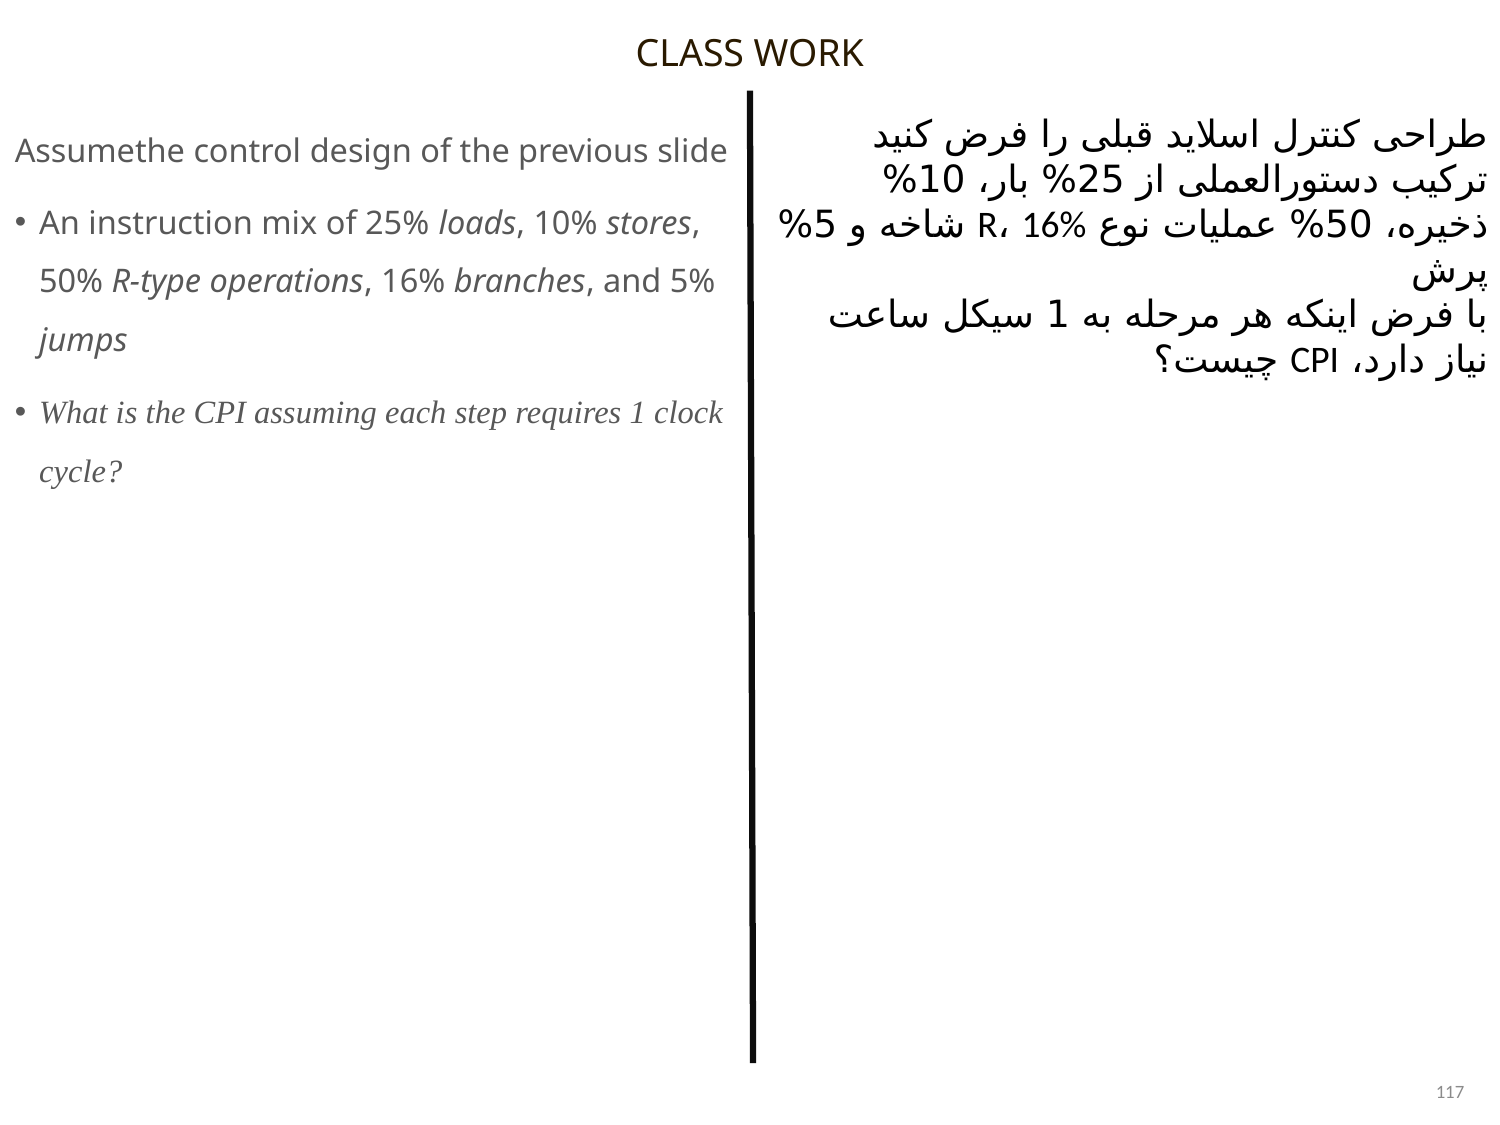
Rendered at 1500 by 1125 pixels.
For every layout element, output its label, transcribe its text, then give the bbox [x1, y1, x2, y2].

text_box طراحی کنترل اسلاید قبلی را فرض کنید ترکیب دستورالعملی از 25% بار، 10% ذخیره، 50% عملیات نوع R، 16% شاخه و 5% پرش با فرض اینکه هر مرحله به 1 سیکل ساعت نیاز دارد، CPI چیست؟ [754, 102, 1500, 388]
text_box Assumethe control design of the previous slide An instruction mix of 25% loads, 10% stores, 50% R-type operations, 16% branches, and 5% jumps What is the CPI assuming each step requires 1 clock cycle? [0, 102, 749, 542]
text_box CLASS WORK [374, 21, 1125, 81]
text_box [749, 90, 754, 1064]
